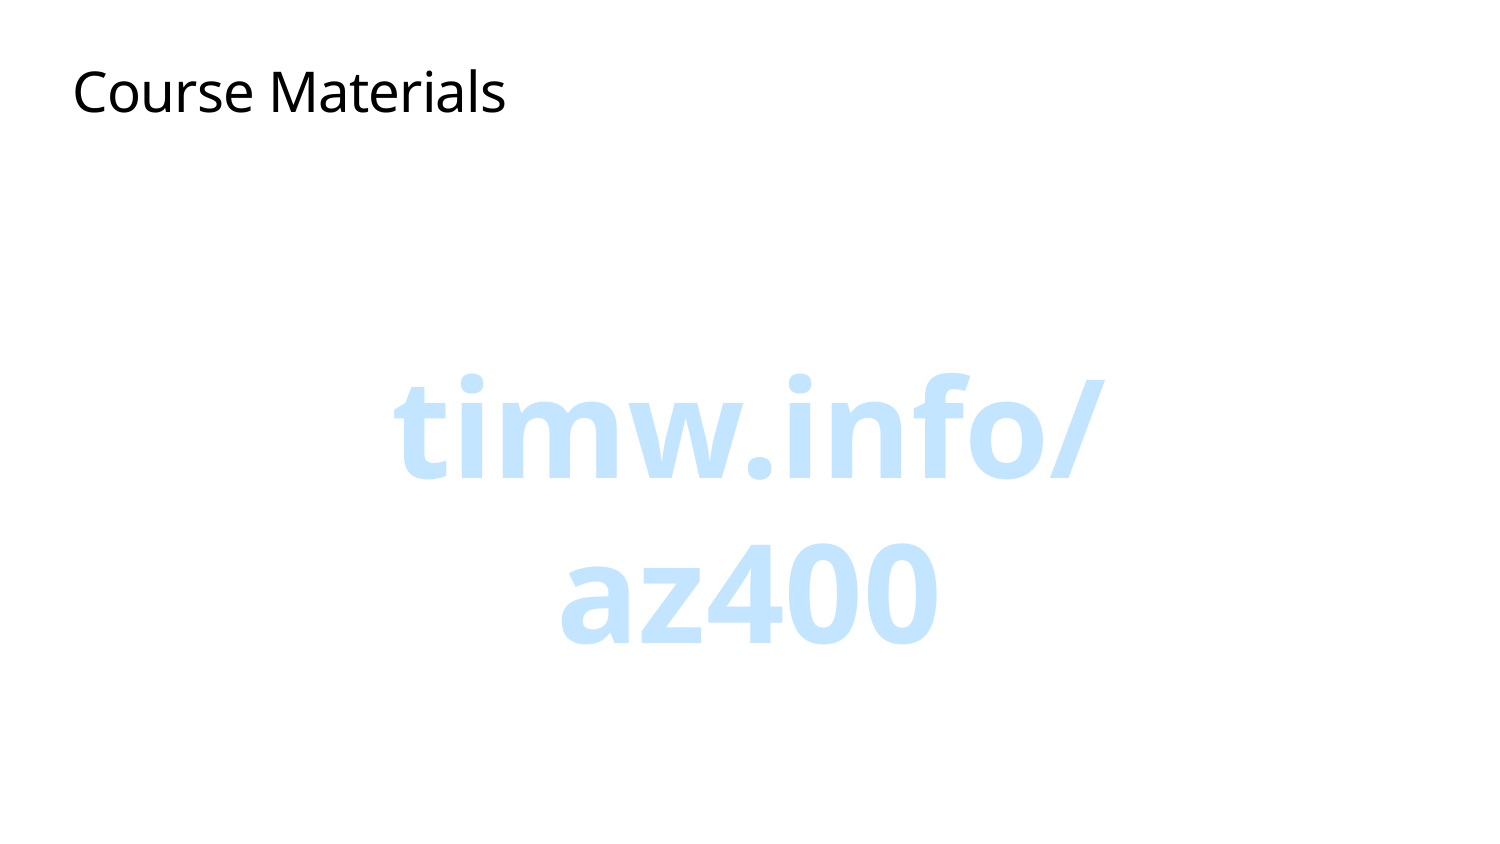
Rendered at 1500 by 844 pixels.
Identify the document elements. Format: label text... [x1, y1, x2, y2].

title Course Materials [72, 56, 1428, 125]
text_box timw.info/az400 [203, 333, 1295, 679]
